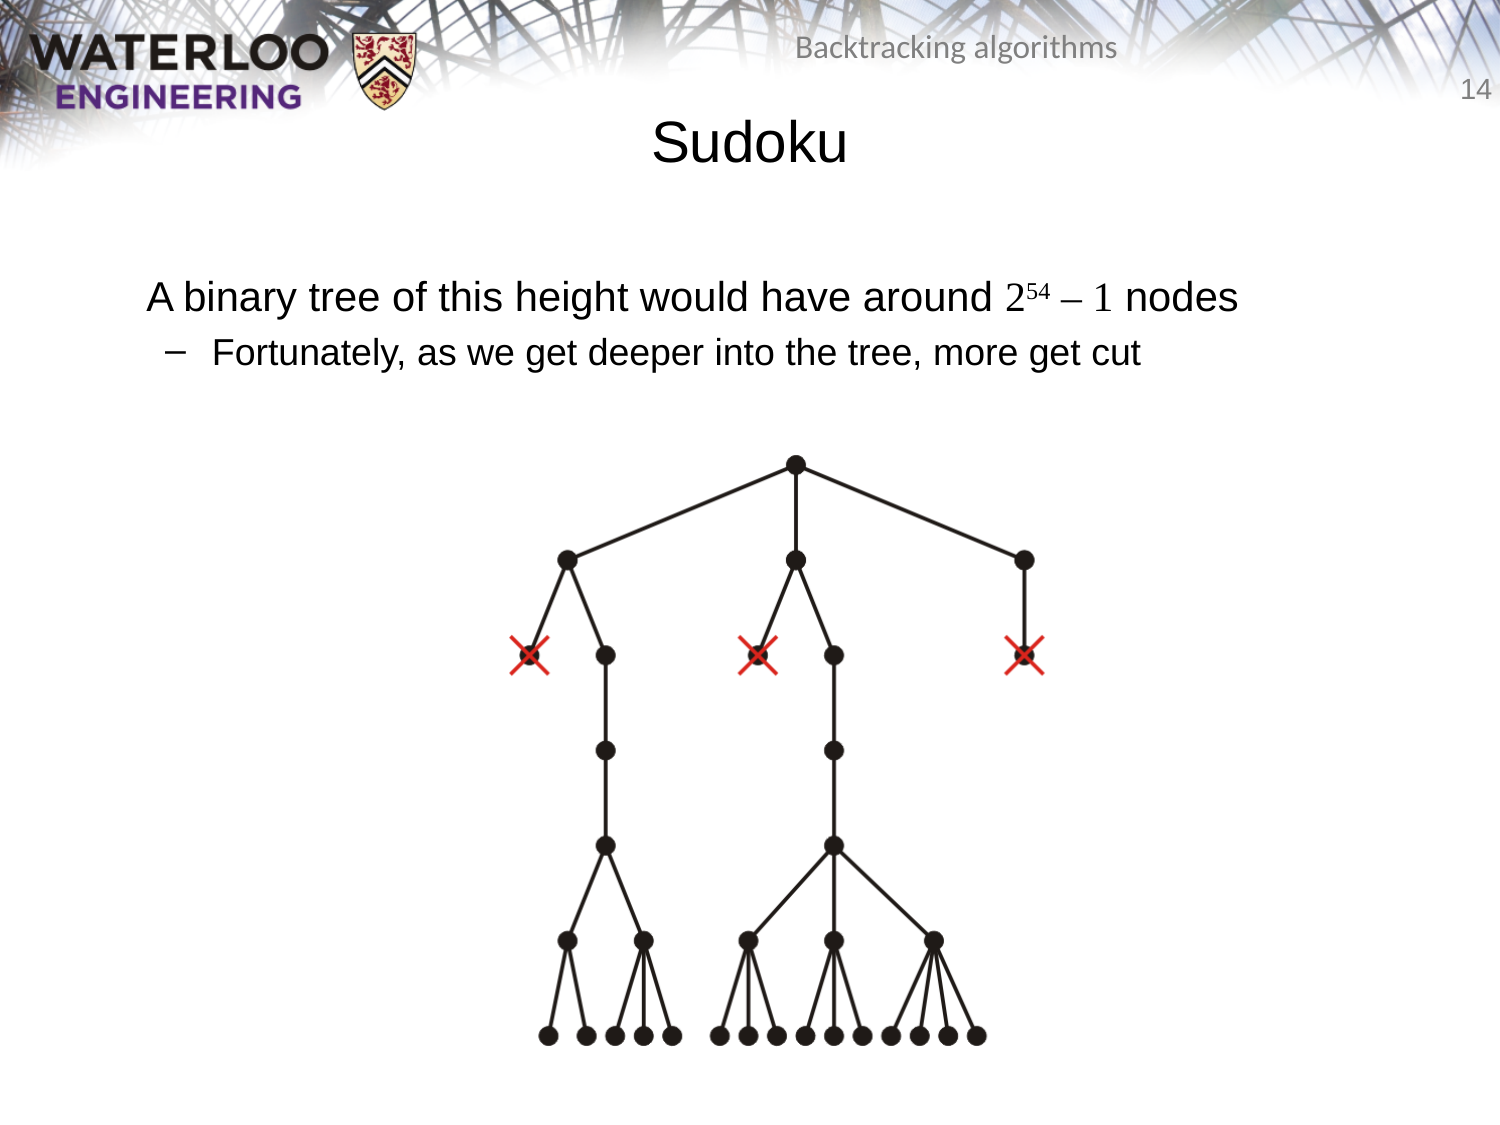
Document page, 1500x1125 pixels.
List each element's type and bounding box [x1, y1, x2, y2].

title [74, 44, 1426, 233]
picture [0, 0, 1500, 1125]
list [74, 262, 1426, 1006]
